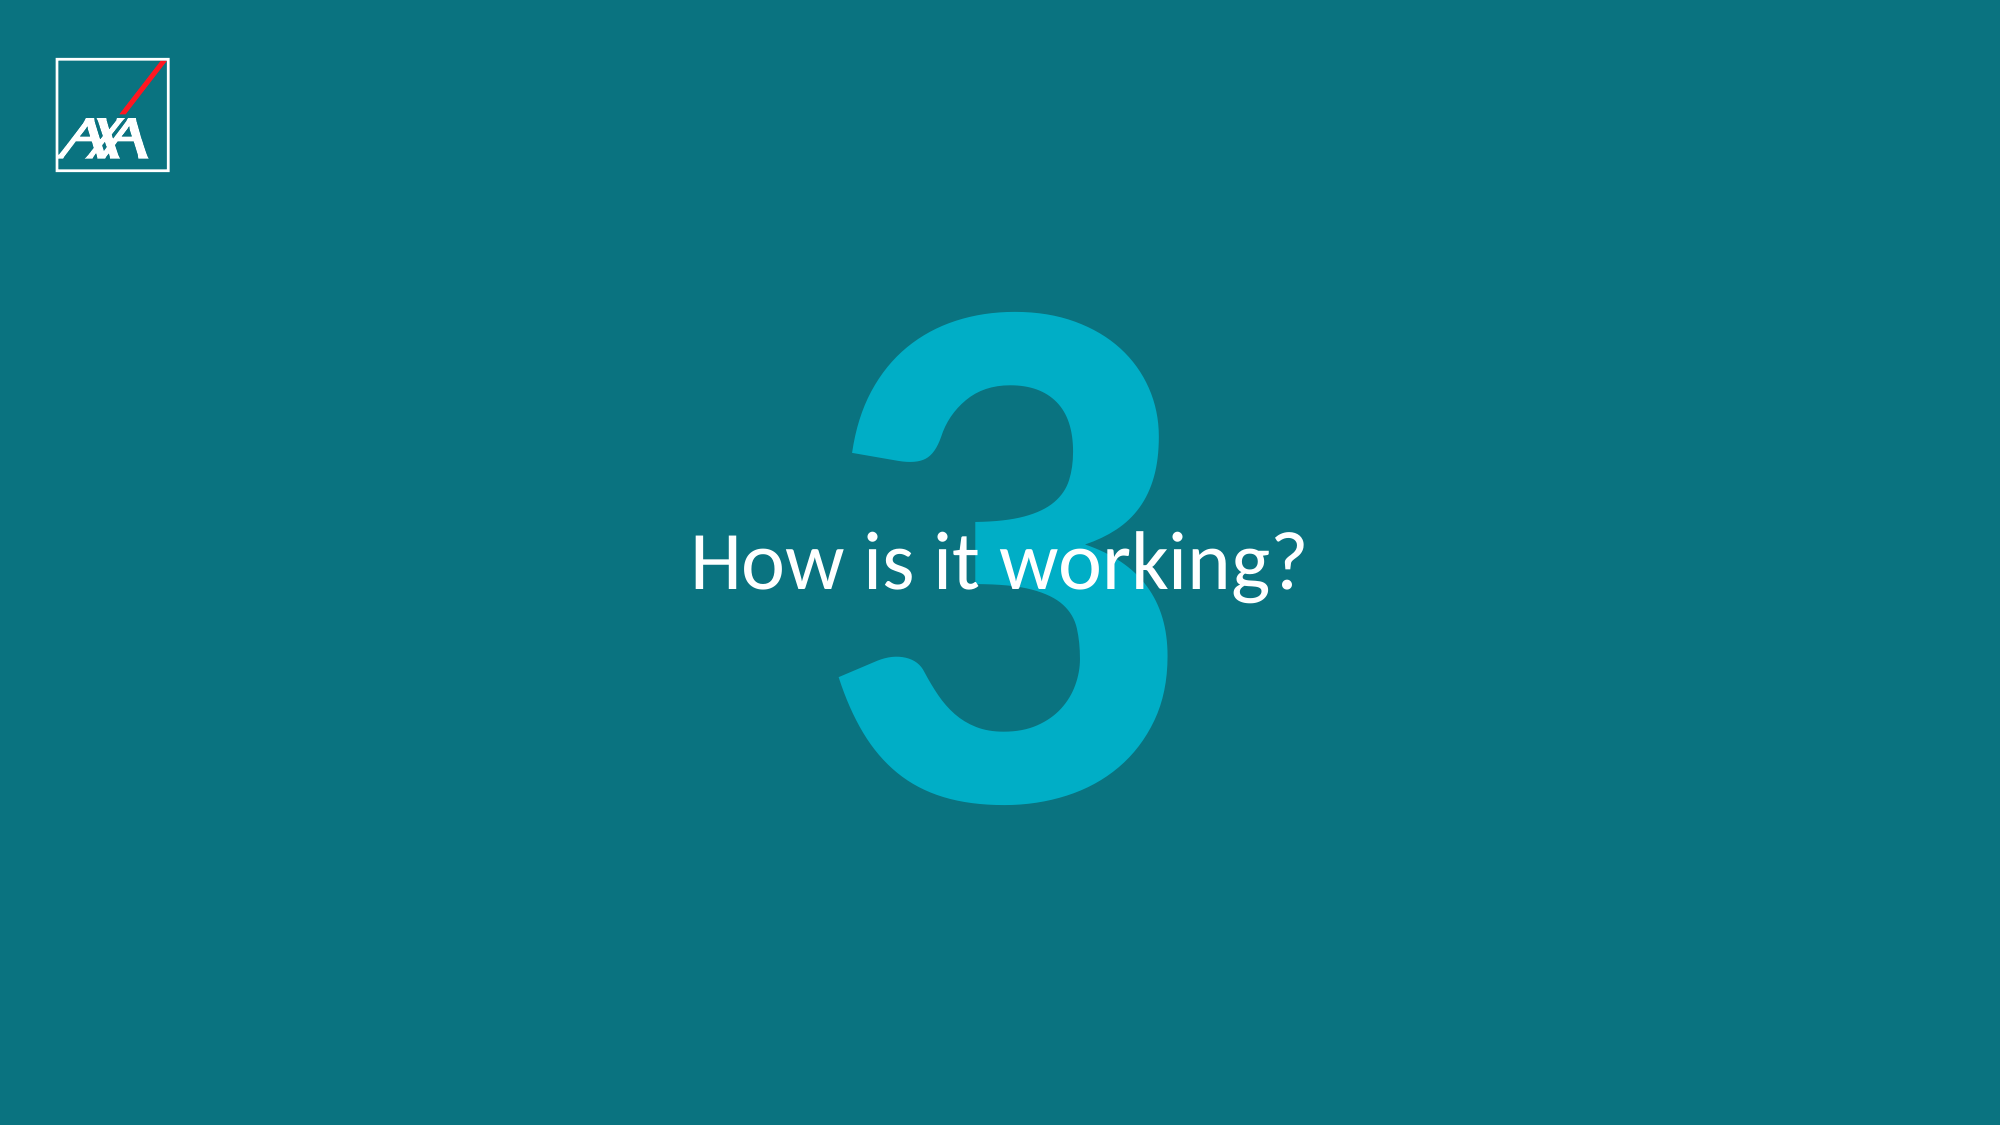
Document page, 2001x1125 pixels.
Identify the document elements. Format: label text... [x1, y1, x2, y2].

list How is it working? [0, 494, 2000, 631]
list 3 [579, 631, 1421, 983]
list 3 [579, 135, 1421, 494]
